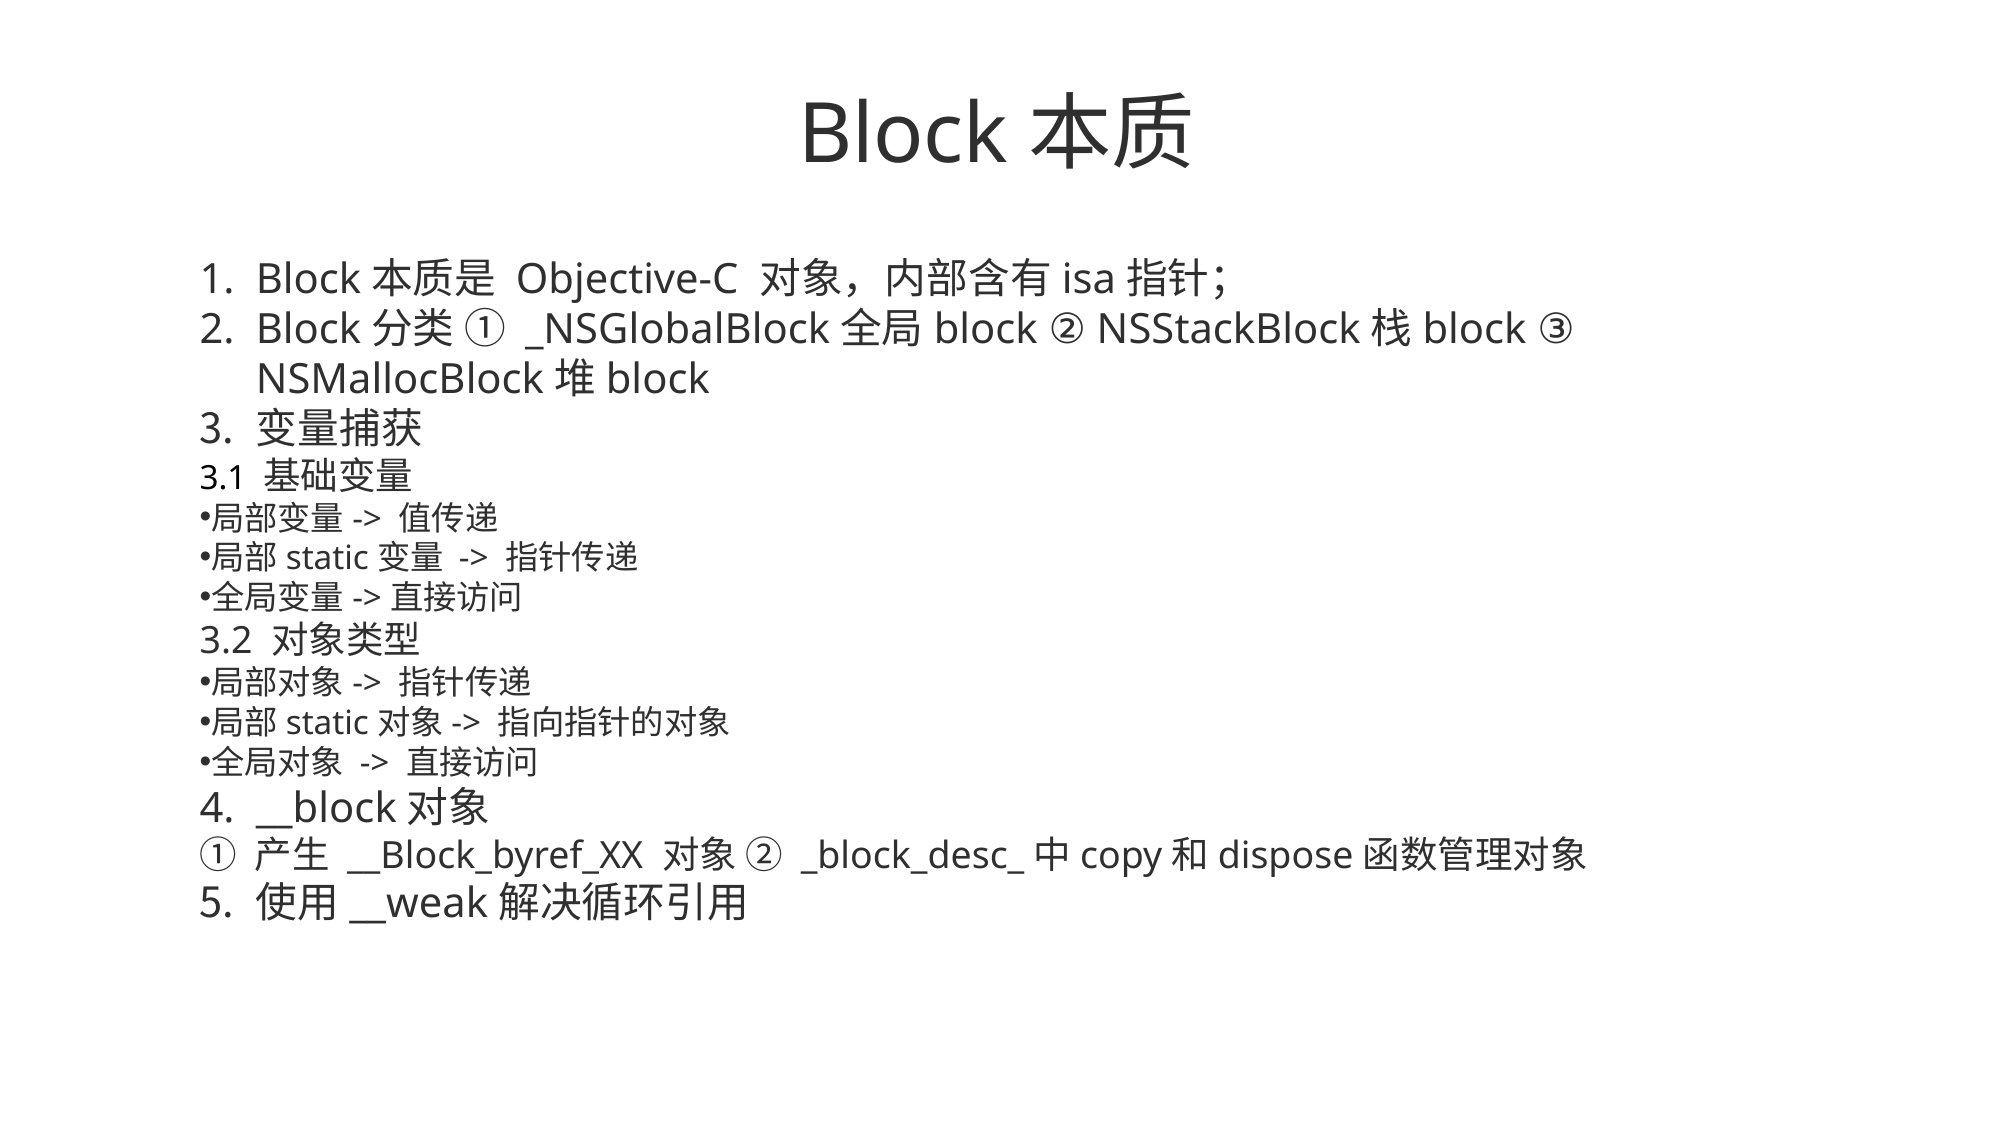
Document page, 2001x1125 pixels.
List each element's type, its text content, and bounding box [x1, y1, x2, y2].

title Block本质 [133, 26, 1859, 245]
text_box Block本质是 Objective-C 对象，内部含有isa指针； Block分类 ① _NSGlobalBlock全局block ② NSStackBlock栈block ③ NSMallocBlock堆block 变量捕获 3.1 基础变量 局部变量-> 值传递 局部static变量 -> 指针传递 全局变量->直接访问 3.2 对象类型 局部对象-> 指针传递 局部static对象-> 指向指针的对象 全局对象 -> 直接访问 __block对象 ① 产生 __Block_byref_XX 对象 ② _block_desc_中copy和dispose函数管理对象 使用__weak解决循环引用 [184, 244, 1753, 934]
